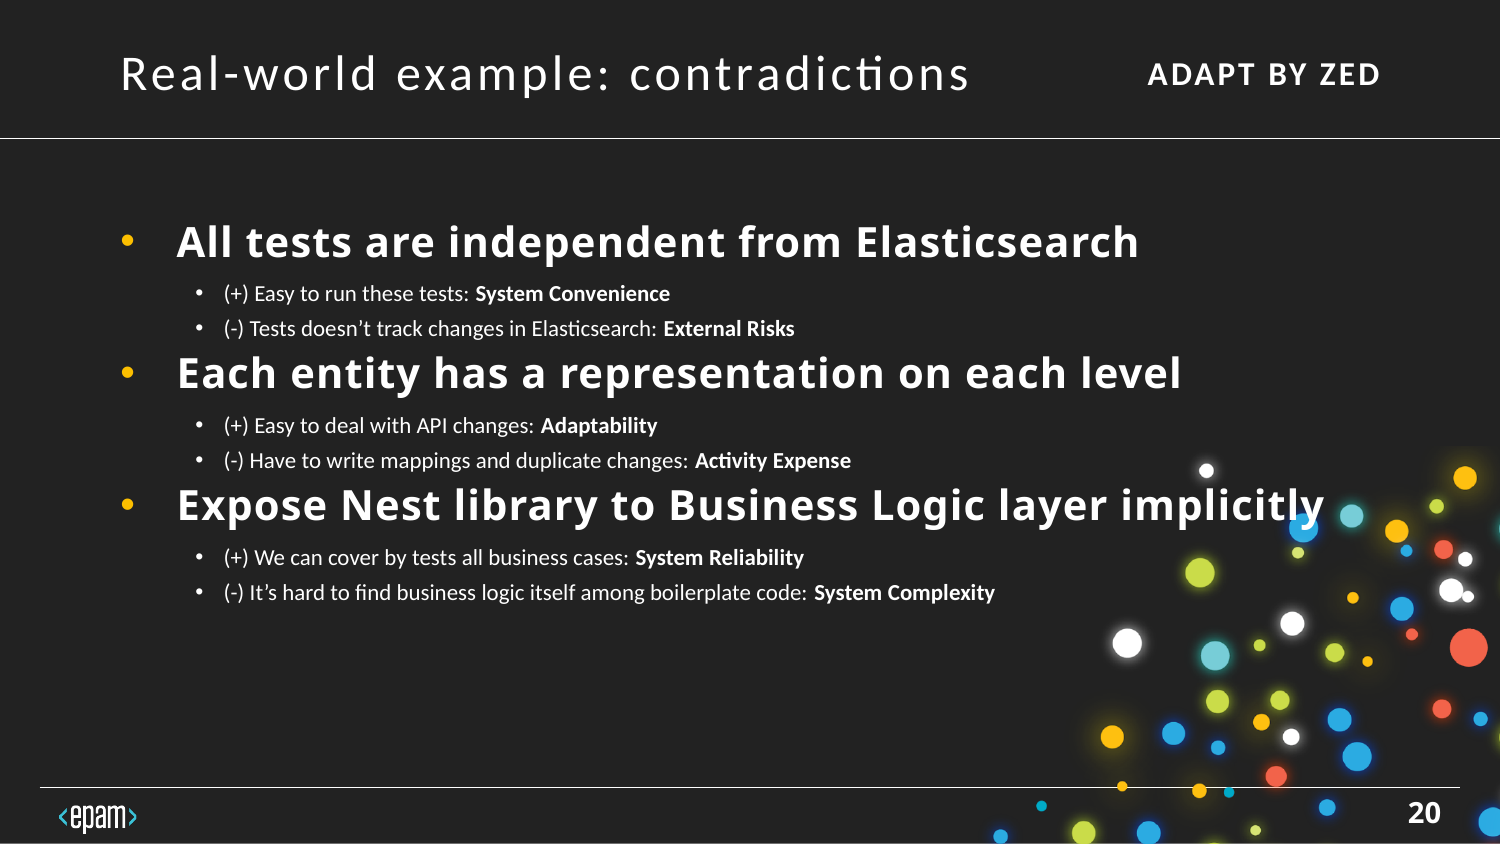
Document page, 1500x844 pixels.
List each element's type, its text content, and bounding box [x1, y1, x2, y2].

picture [956, 446, 1500, 844]
slide_number 20 [1216, 791, 1442, 844]
list All tests are independent from Elasticsearch (+) Easy to run these tests: System Convenience (-) Tests doesn’t track changes in Elasticsearch: External Risks Each entity has a representation on each level (+) Easy to deal with API changes: Adaptability (-) Have to write mappings and duplicate changes: Activity Expense Expose Nest library to Business Logic layer implicitly (+) We can cover by tests all business cases: System Reliability (-) It’s hard to find business logic itself among boilerplate code: System Complexity [105, 207, 1383, 706]
list Real-world example: contradictions [105, 43, 1058, 98]
